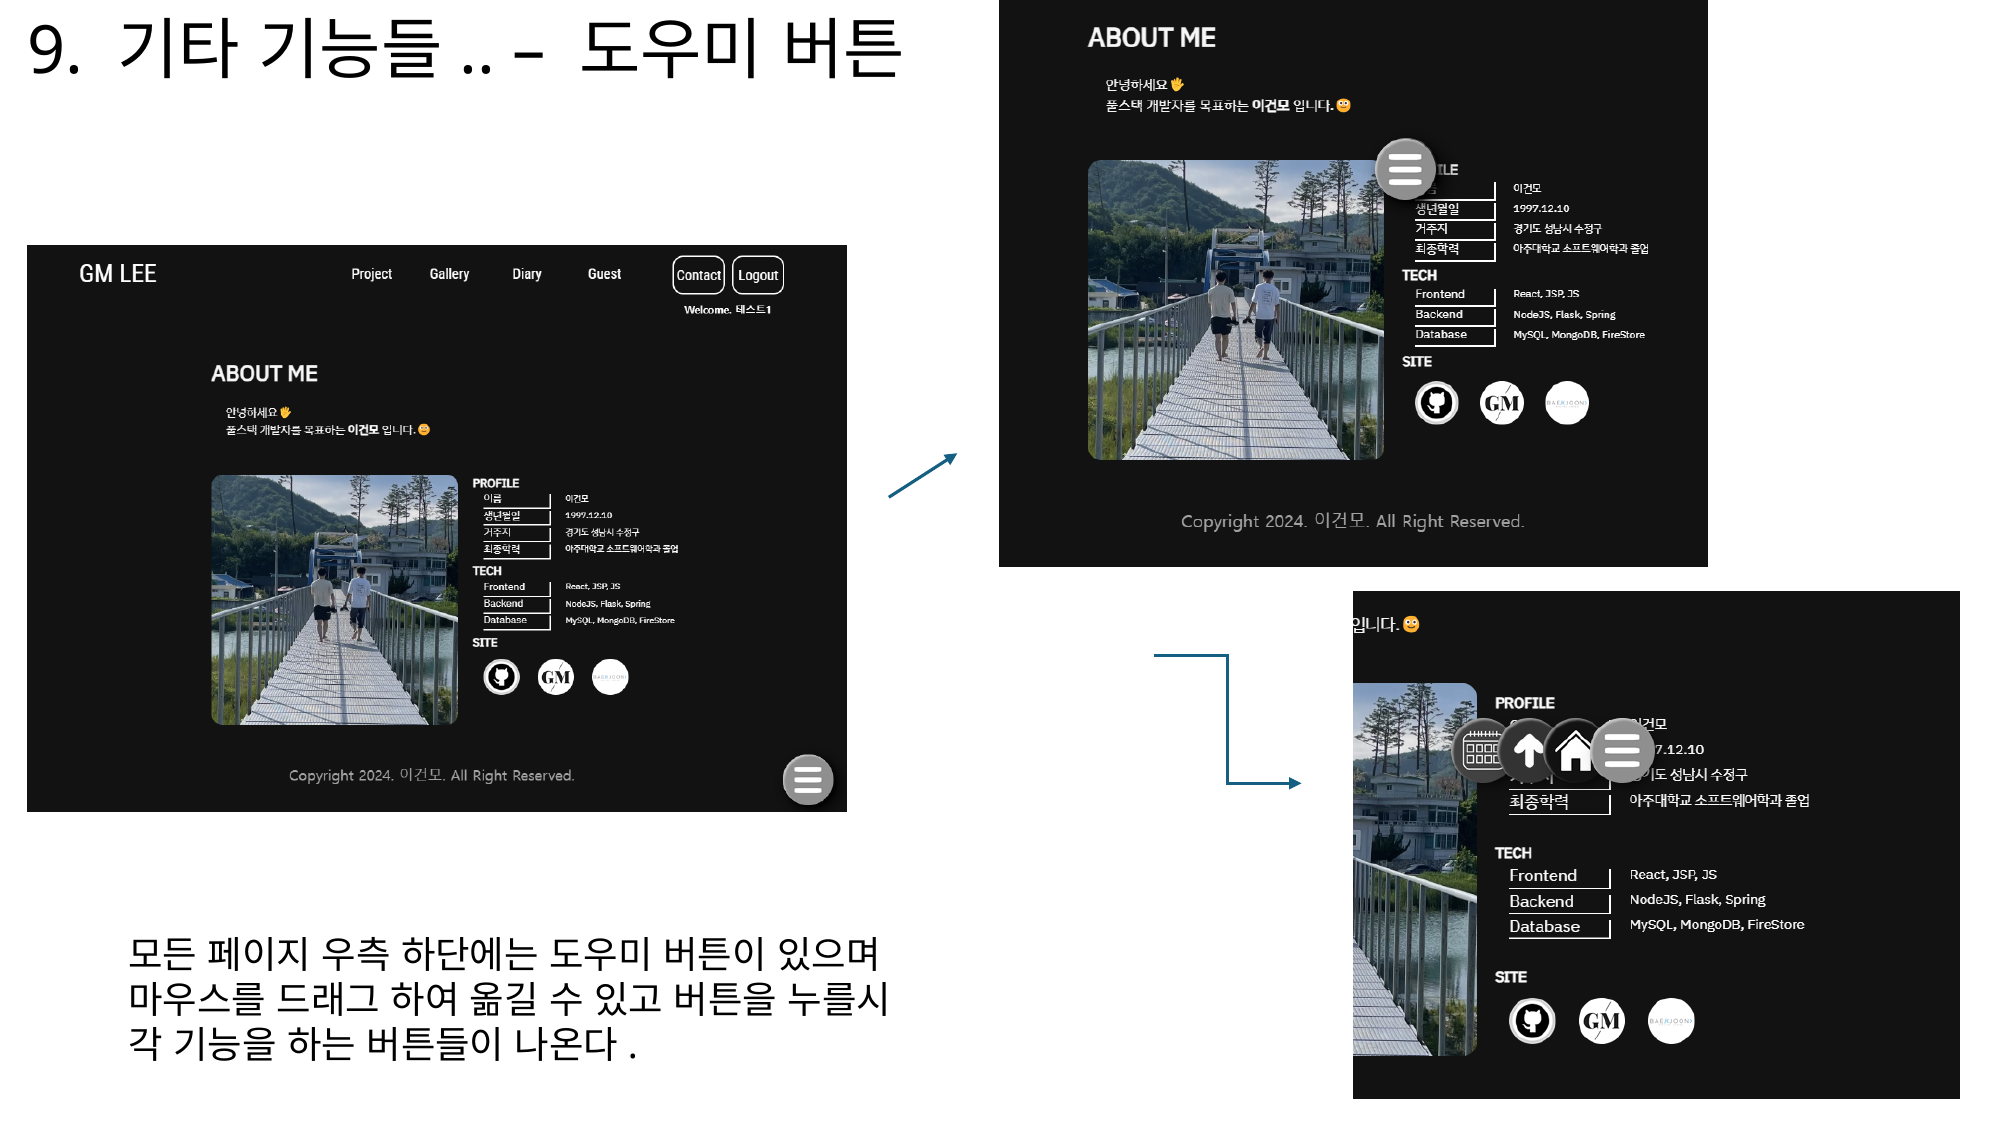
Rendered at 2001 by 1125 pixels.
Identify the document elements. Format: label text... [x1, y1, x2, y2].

picture [999, 0, 1708, 568]
text_box 모든 페이지 우측 하단에는 도우미 버튼이 있으며 마우스를 드래그 하여 옮길 수 있고 버튼을 누를시 각 기능을 하는 버튼들이 나온다. [113, 923, 1000, 1074]
picture [1353, 590, 1960, 1100]
picture [27, 244, 847, 813]
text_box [888, 452, 958, 498]
text_box 9. 기타 기능들.. – 도우미 버튼 [12, 0, 921, 95]
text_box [1153, 654, 1302, 784]
